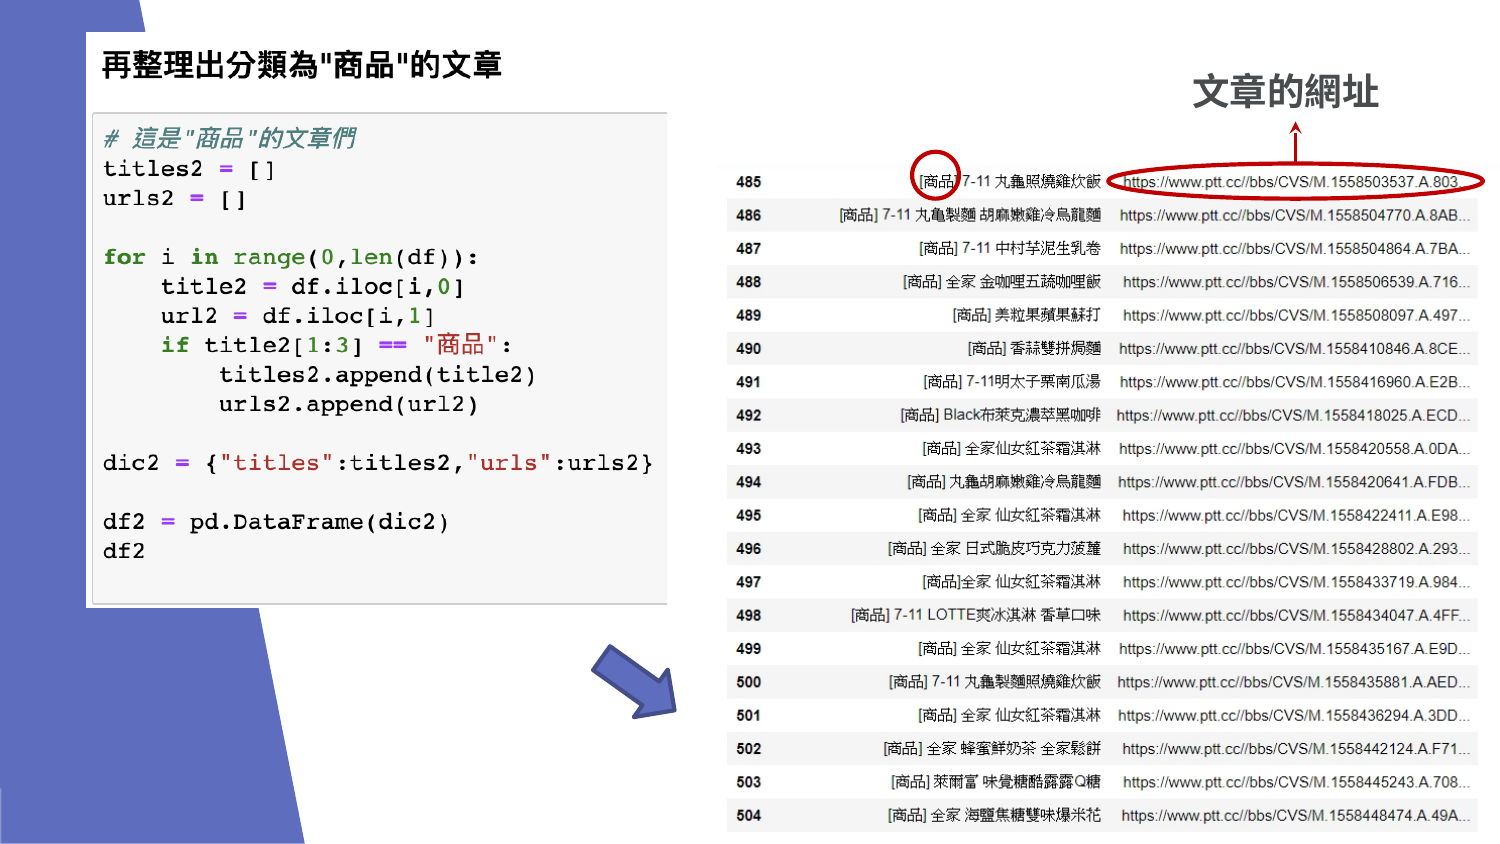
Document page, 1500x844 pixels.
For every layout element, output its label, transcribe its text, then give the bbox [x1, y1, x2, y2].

text_box [914, 151, 957, 164]
text_box [593, 646, 675, 718]
text_box 文章的網址 [1177, 60, 1482, 122]
picture [85, 0, 1500, 844]
